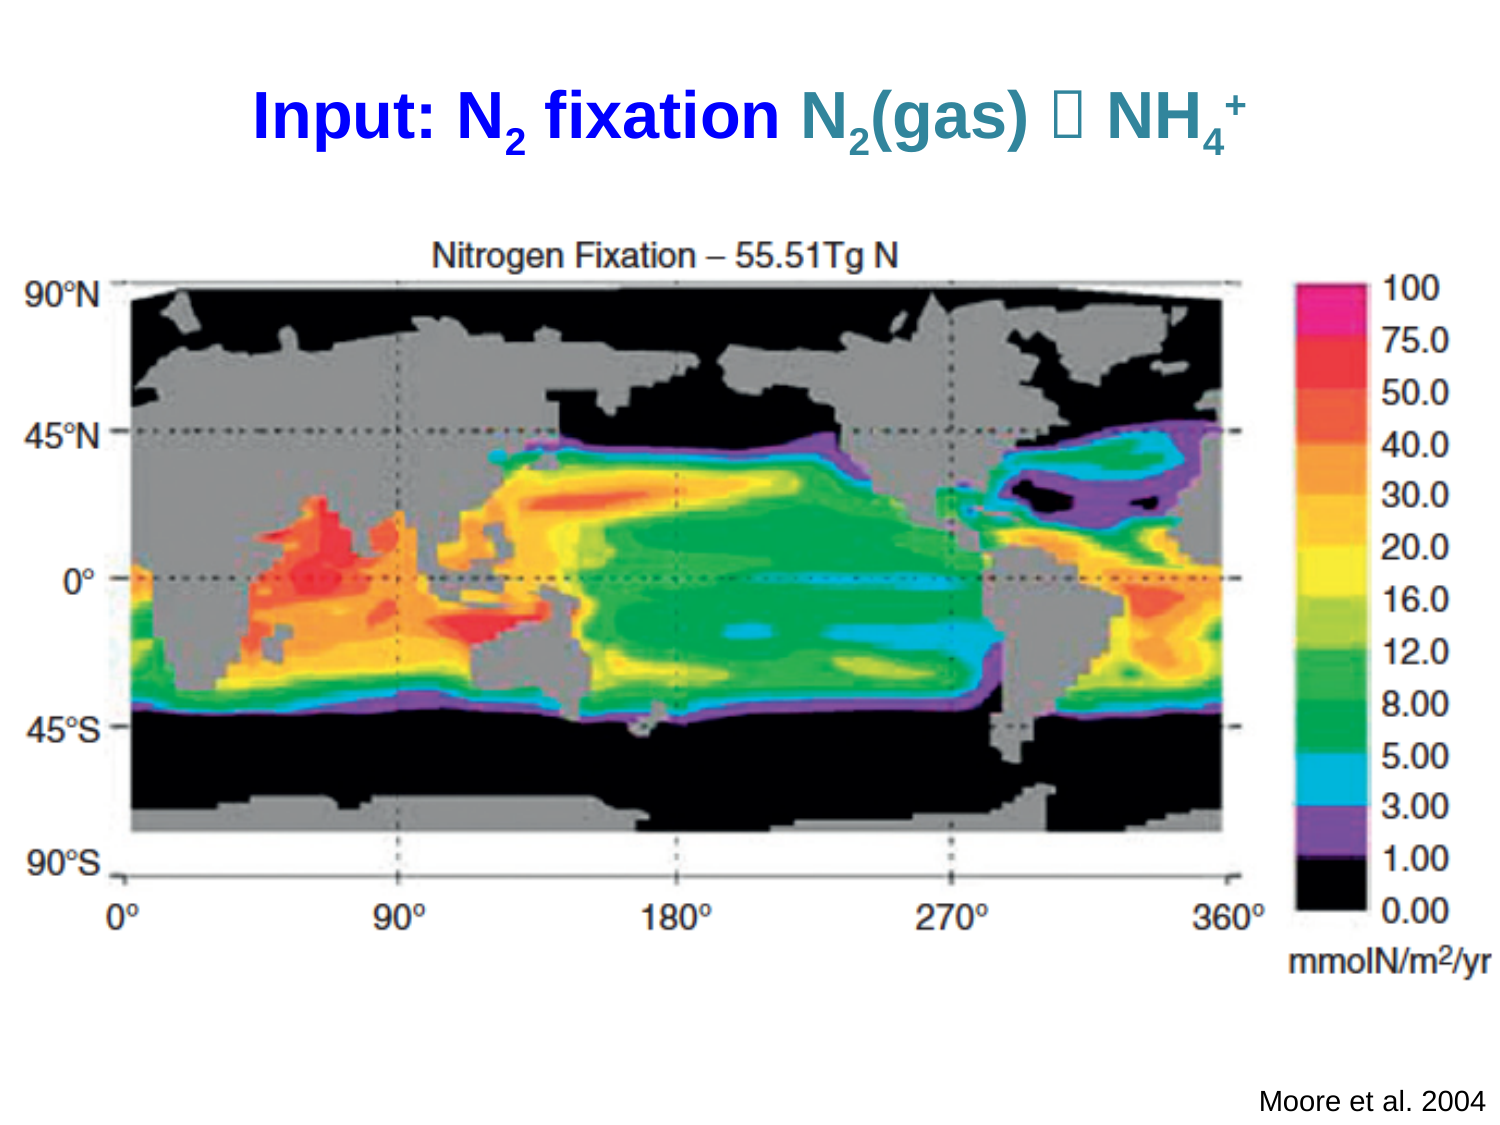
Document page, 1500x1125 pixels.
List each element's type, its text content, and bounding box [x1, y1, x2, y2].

text_box Moore et al. 2004 [745, 1074, 1500, 1125]
text_box Input: N2 fixation N2(gas)  NH4+ [0, 64, 1500, 171]
picture [22, 216, 1500, 989]
